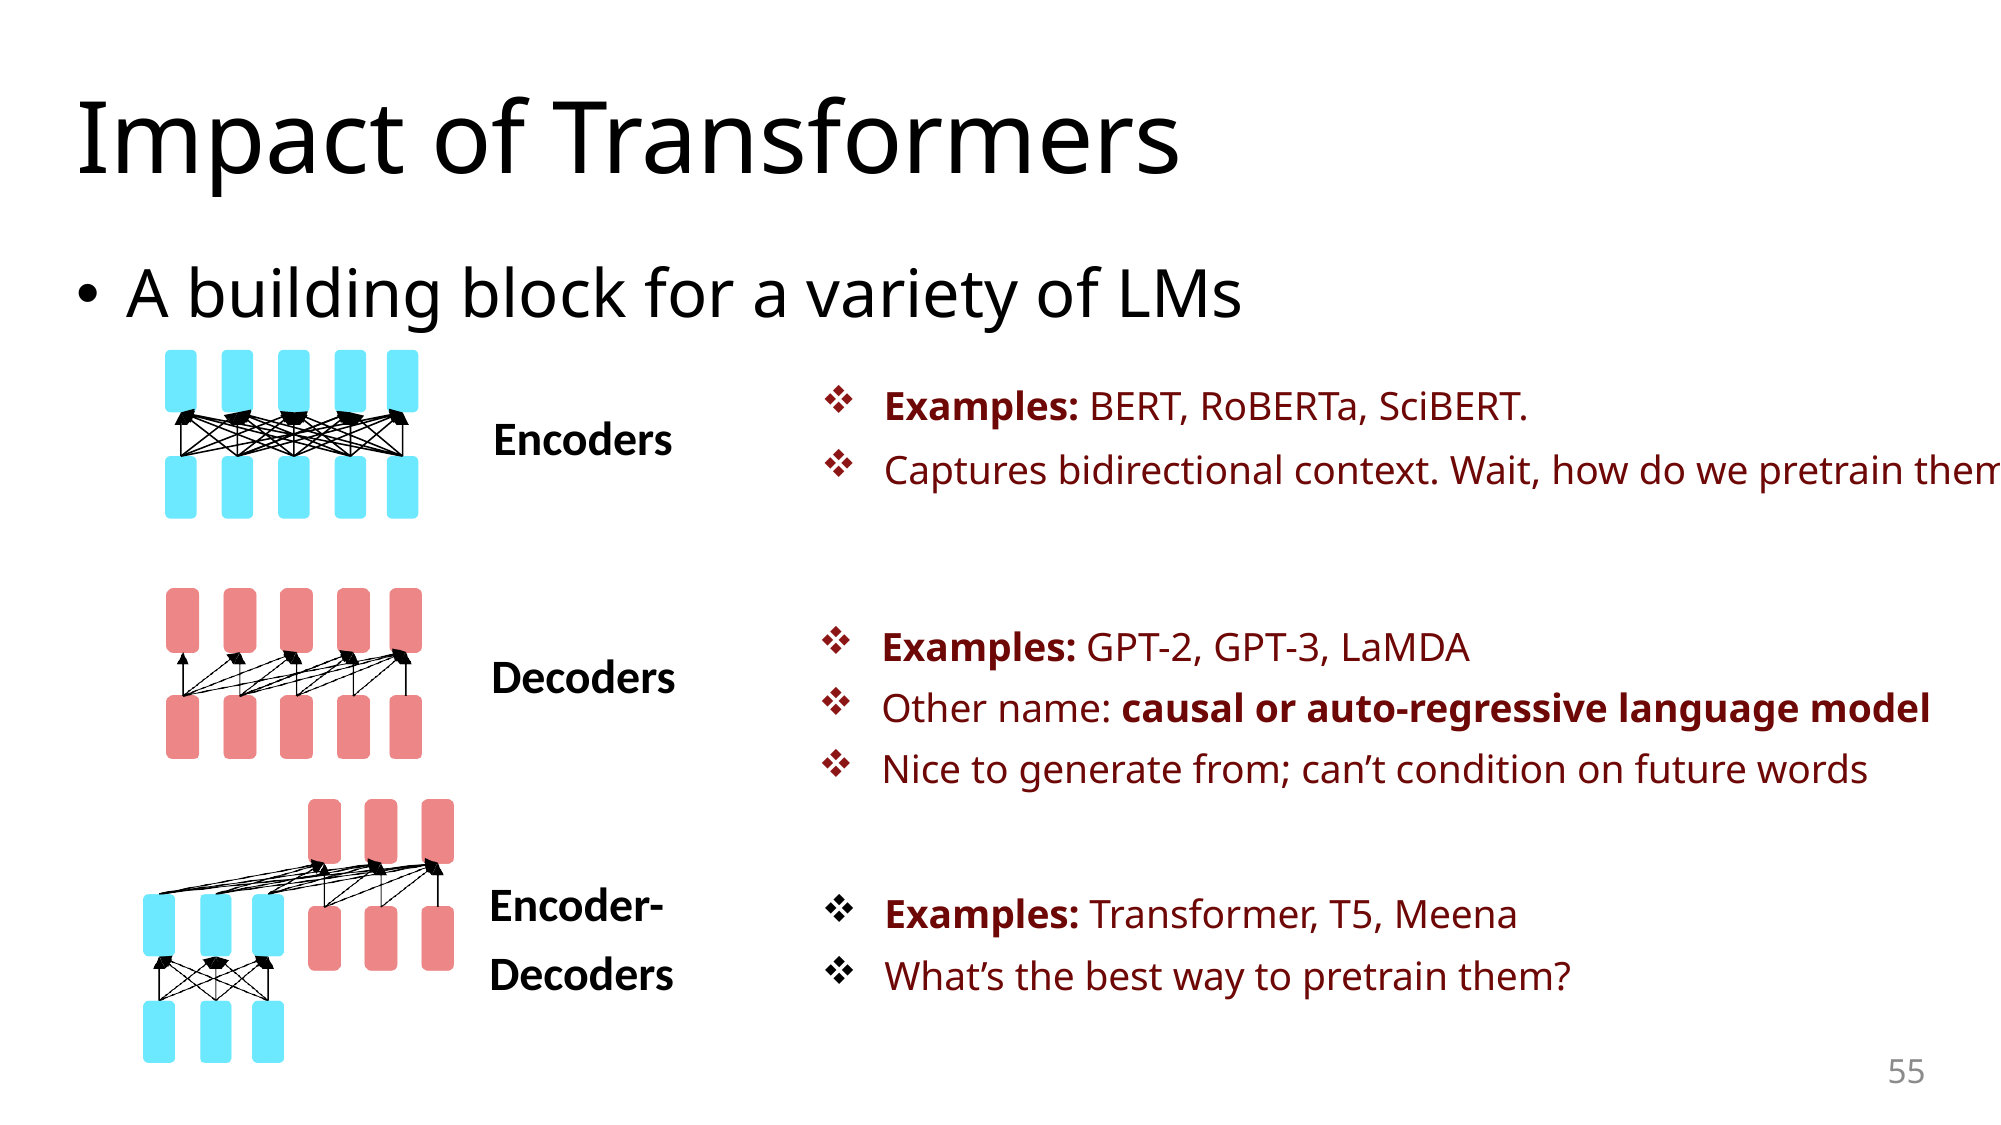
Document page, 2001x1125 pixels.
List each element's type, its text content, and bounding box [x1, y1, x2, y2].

picture [166, 588, 422, 759]
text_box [165, 349, 419, 519]
text_box Examples: BERT, RoBERTa, SciBERT. Captures bidirectional context. Wait, how do we pretrain them? [818, 364, 2000, 493]
slide_number 55 [1490, 1042, 1941, 1103]
list A building block for a variety of LMs [61, 252, 1939, 1014]
title Impact of Transformers [61, 60, 1939, 224]
text_box Examples: Transformer, T5, Meena What’s the best way to pretrain them? [819, 860, 1909, 999]
picture [143, 799, 454, 1063]
text_box Encoders [491, 405, 677, 466]
text_box Examples: GPT-2, GPT-3, LaMDA Other name: causal or auto-regressive language model Nice to generate from; can’t condition on future words [816, 604, 2000, 792]
text_box Decoders [489, 643, 680, 704]
text_box Encoder- Decoders [487, 873, 678, 1000]
